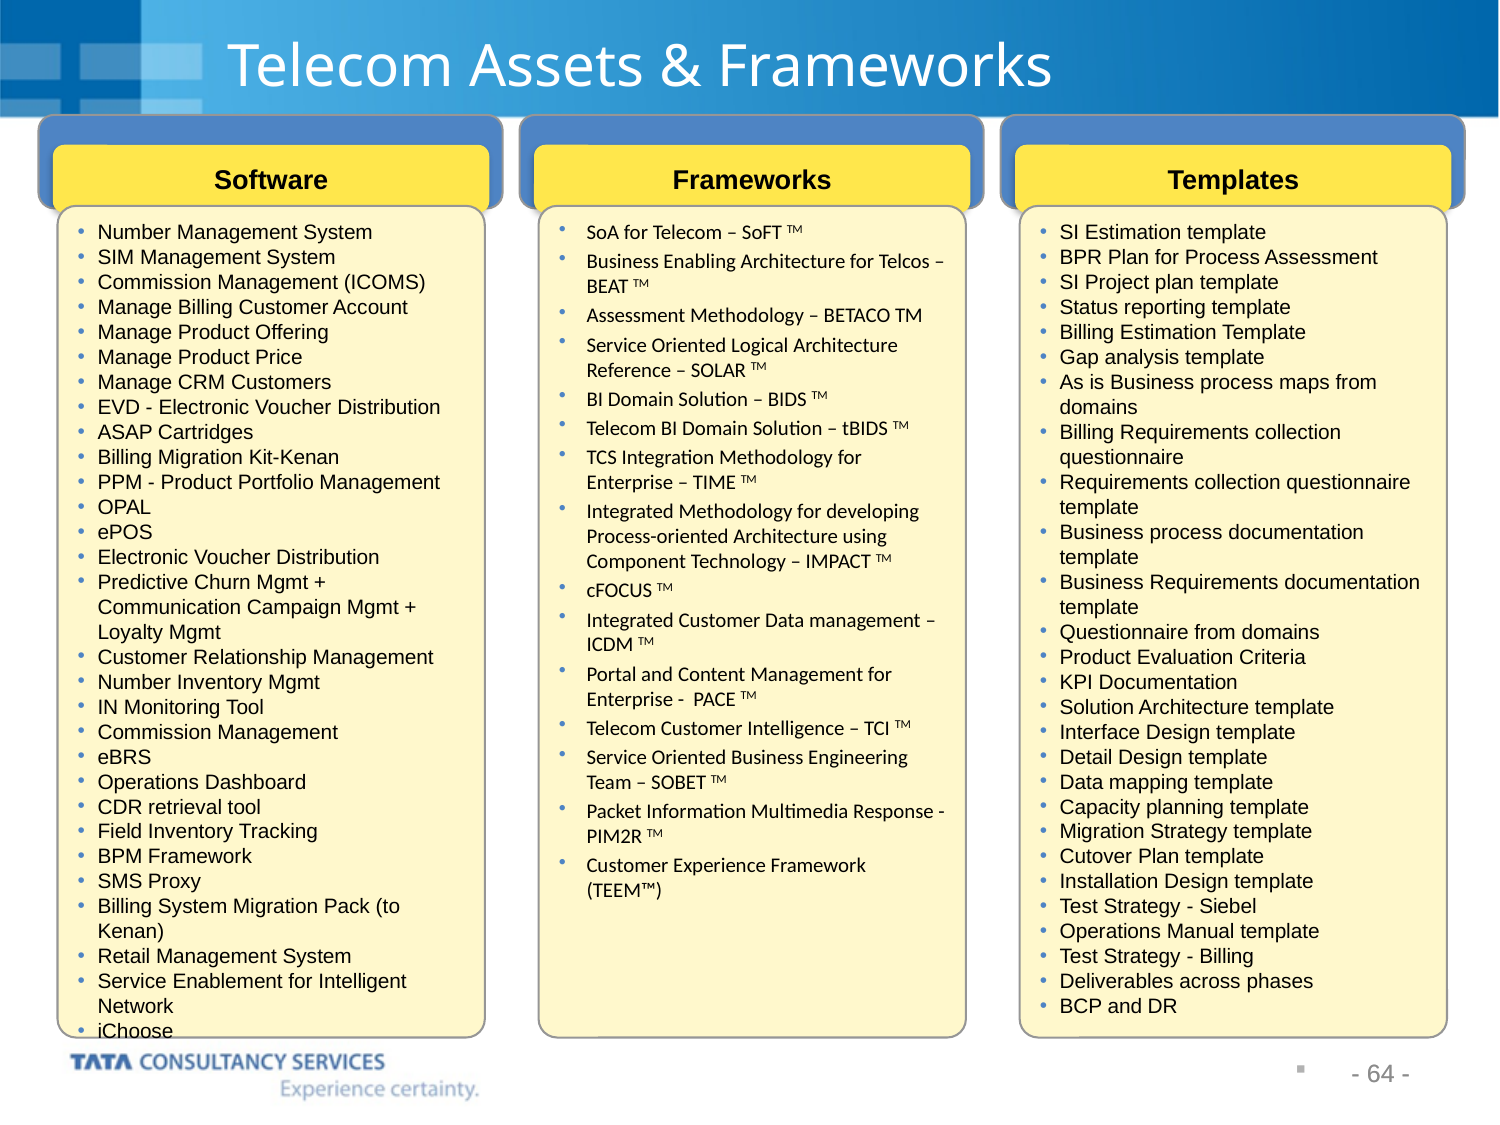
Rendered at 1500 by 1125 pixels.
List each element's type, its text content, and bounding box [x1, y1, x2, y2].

picture [0, 0, 1499, 1124]
slide_number - 64 - [1074, 1042, 1425, 1103]
text_box Number Management System SIM Management System Commission Management (ICOMS) Manage Billing Customer Account Manage Product Offering Manage Product Price Manage CRM Customers EVD - Electronic Voucher Distribution ASAP Cartridges Billing Migration Kit-Kenan PPM - Product Portfolio Management OPAL ePOS Electronic Voucher Distribution Predictive Churn Mgmt + Communication Campaign Mgmt + Loyalty Mgmt Customer Relationship Management Number Inventory Mgmt IN Monitoring Tool Commission Management eBRS Operations Dashboard CDR retrieval tool Field Inventory Tracking BPM Framework SMS Proxy Billing System Migration Pack (to Kenan) Retail Management System Service Enablement for Intelligent Network iChoose [57, 205, 485, 1038]
text_box SoA for Telecom – SoFT TM Business Enabling Architecture for Telcos – BEAT TM Assessment Methodology – BETACO TM Service Oriented Logical Architecture Reference – SOLAR TM BI Domain Solution – BIDS TM Telecom BI Domain Solution – tBIDS TM TCS Integration Methodology for Enterprise – TIME TM Integrated Methodology for developing Process-oriented Architecture using Component Technology – IMPACT TM cFOCUS TM Integrated Customer Data management – ICDM TM Portal and Content Management for Enterprise - PACE TM Telecom Customer Intelligence – TCI TM Service Oriented Business Engineering Team – SOBET TM Packet Information Multimedia Response - PIM2R TM Customer Experience Framework (TEEM™) [538, 205, 966, 1038]
text_box SI Estimation template BPR Plan for Process Assessment SI Project plan template Status reporting template Billing Estimation Template Gap analysis template As is Business process maps from domains Billing Requirements collection questionnaire Requirements collection questionnaire template Business process documentation template Business Requirements documentation template Questionnaire from domains Product Evaluation Criteria KPI Documentation Solution Architecture template Interface Design template Detail Design template Data mapping template Capacity planning template Migration Strategy template Cutover Plan template Installation Design template Test Strategy - Siebel Operations Manual template Test Strategy - Billing Deliverables across phases BCP and DR [1019, 205, 1447, 1038]
text_box [1000, 114, 1465, 208]
text_box [38, 114, 503, 208]
title Telecom Assets & Frameworks [212, 26, 1488, 100]
text_box Frameworks [533, 144, 971, 213]
text_box Templates [1015, 144, 1452, 213]
text_box Software [52, 144, 490, 213]
text_box [519, 114, 984, 208]
